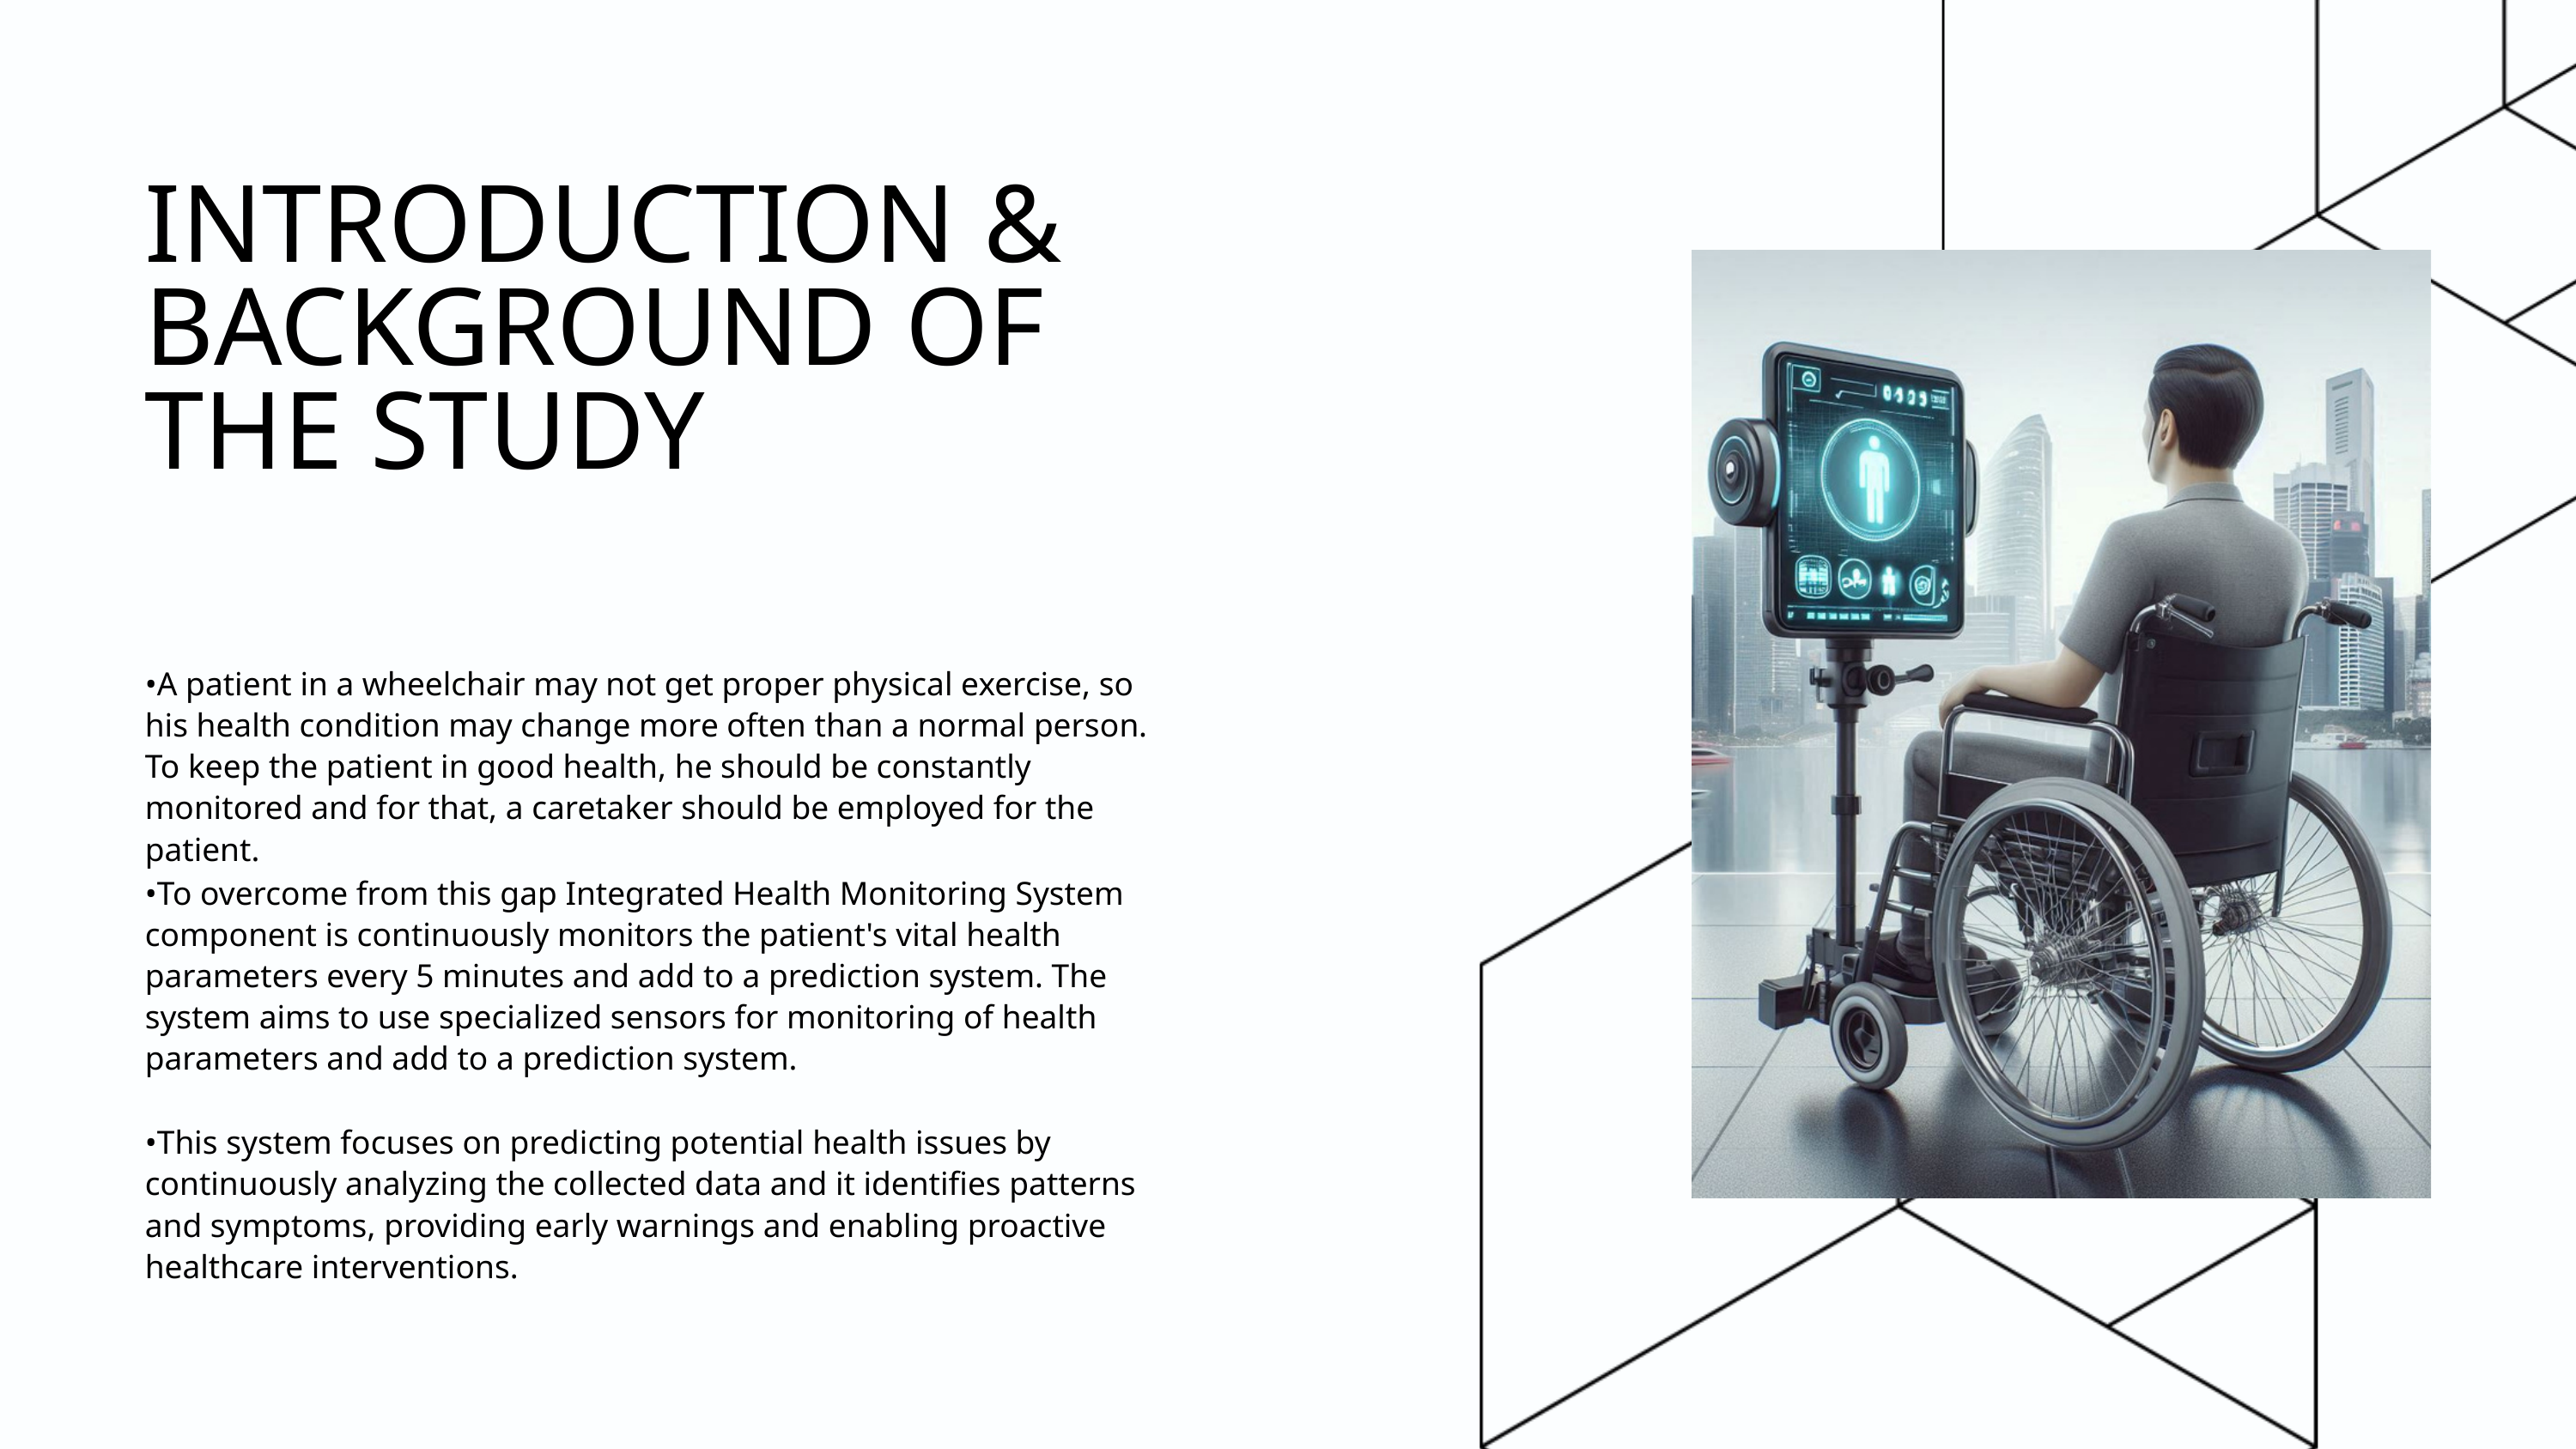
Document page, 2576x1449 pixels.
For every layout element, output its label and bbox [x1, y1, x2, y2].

text_box [144, 166, 1155, 1281]
text_box [1479, 0, 2576, 1449]
